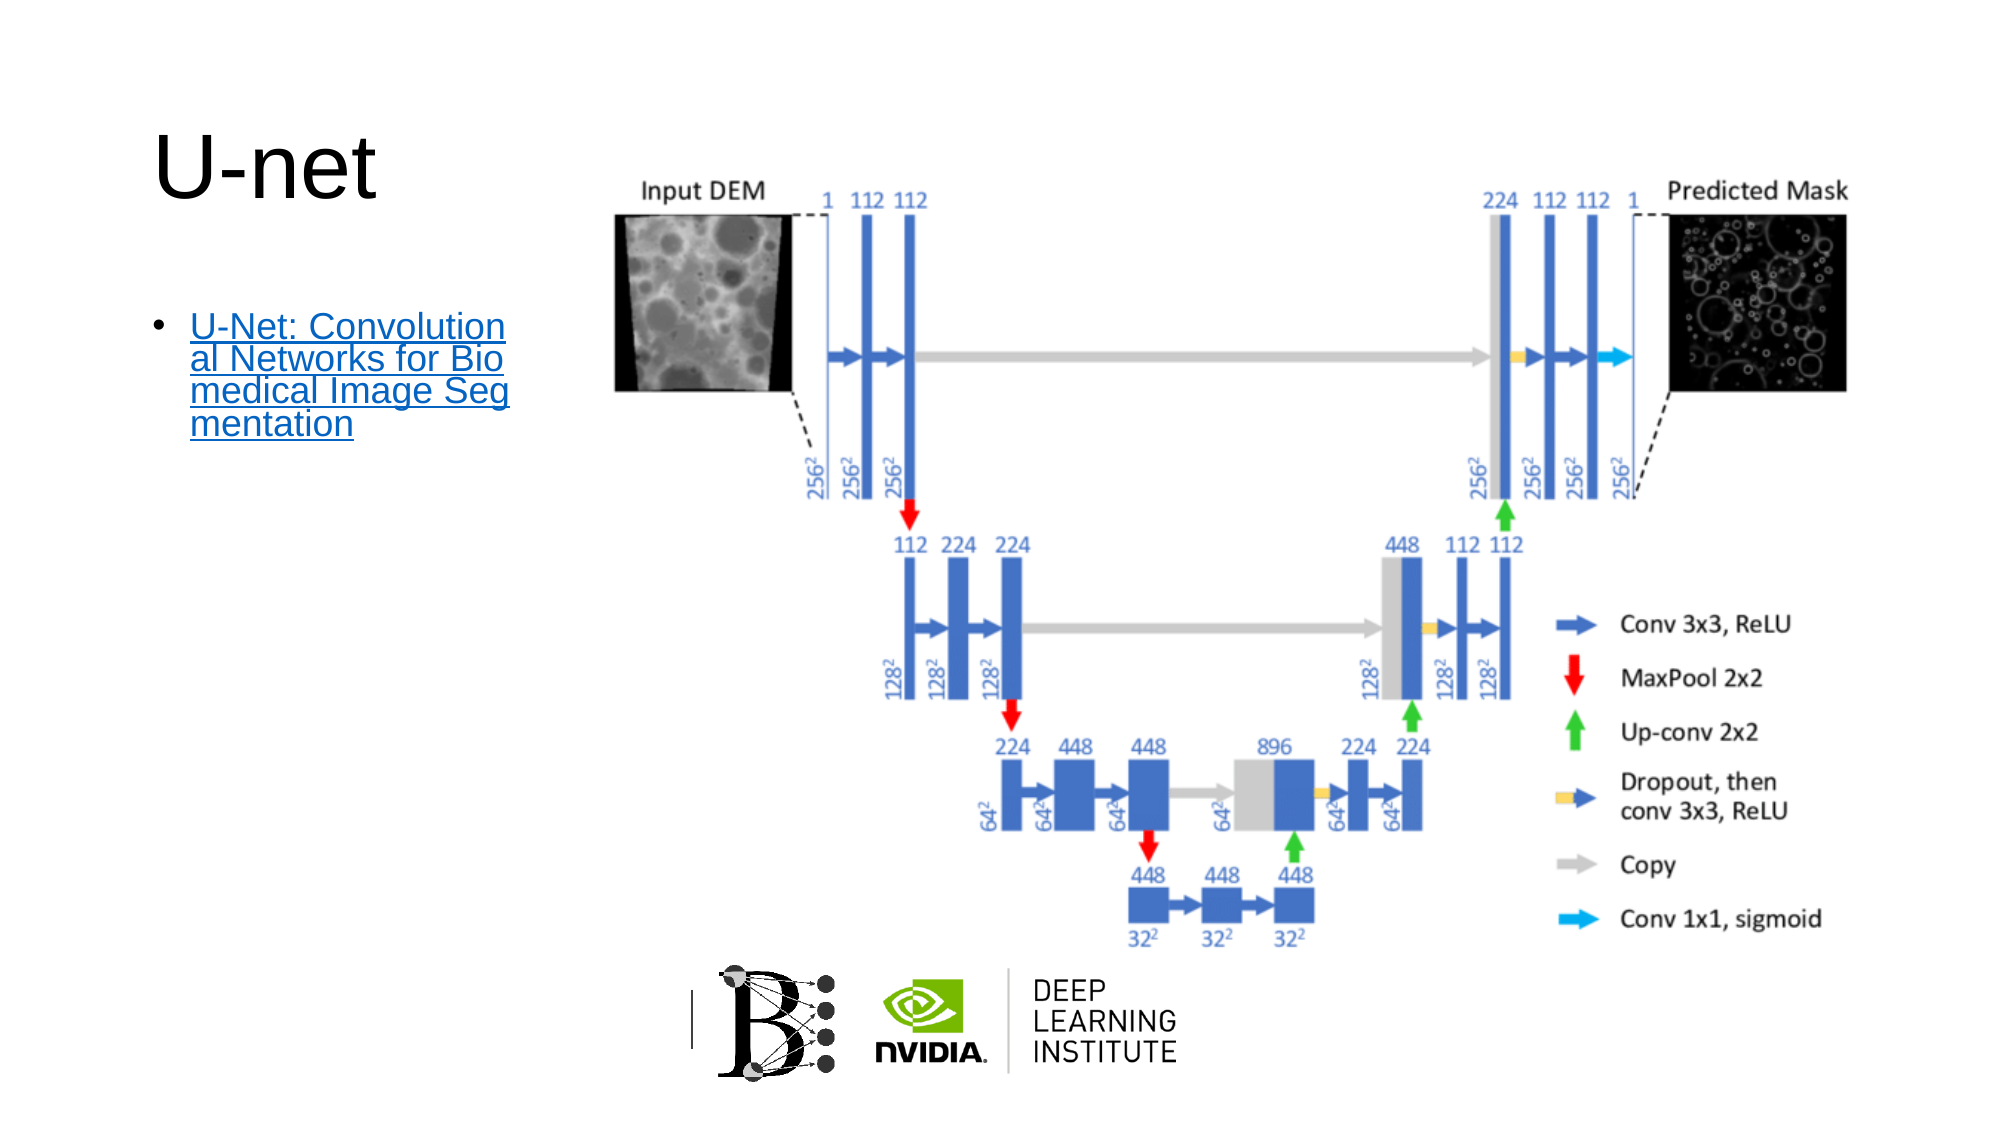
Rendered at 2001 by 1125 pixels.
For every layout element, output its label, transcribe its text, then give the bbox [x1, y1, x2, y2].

list U-Net: Convolutional Networks for Biomedical Image Segmentation [137, 299, 533, 1014]
picture [602, 163, 1863, 1095]
title U-net [137, 59, 1863, 278]
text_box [691, 962, 850, 1095]
